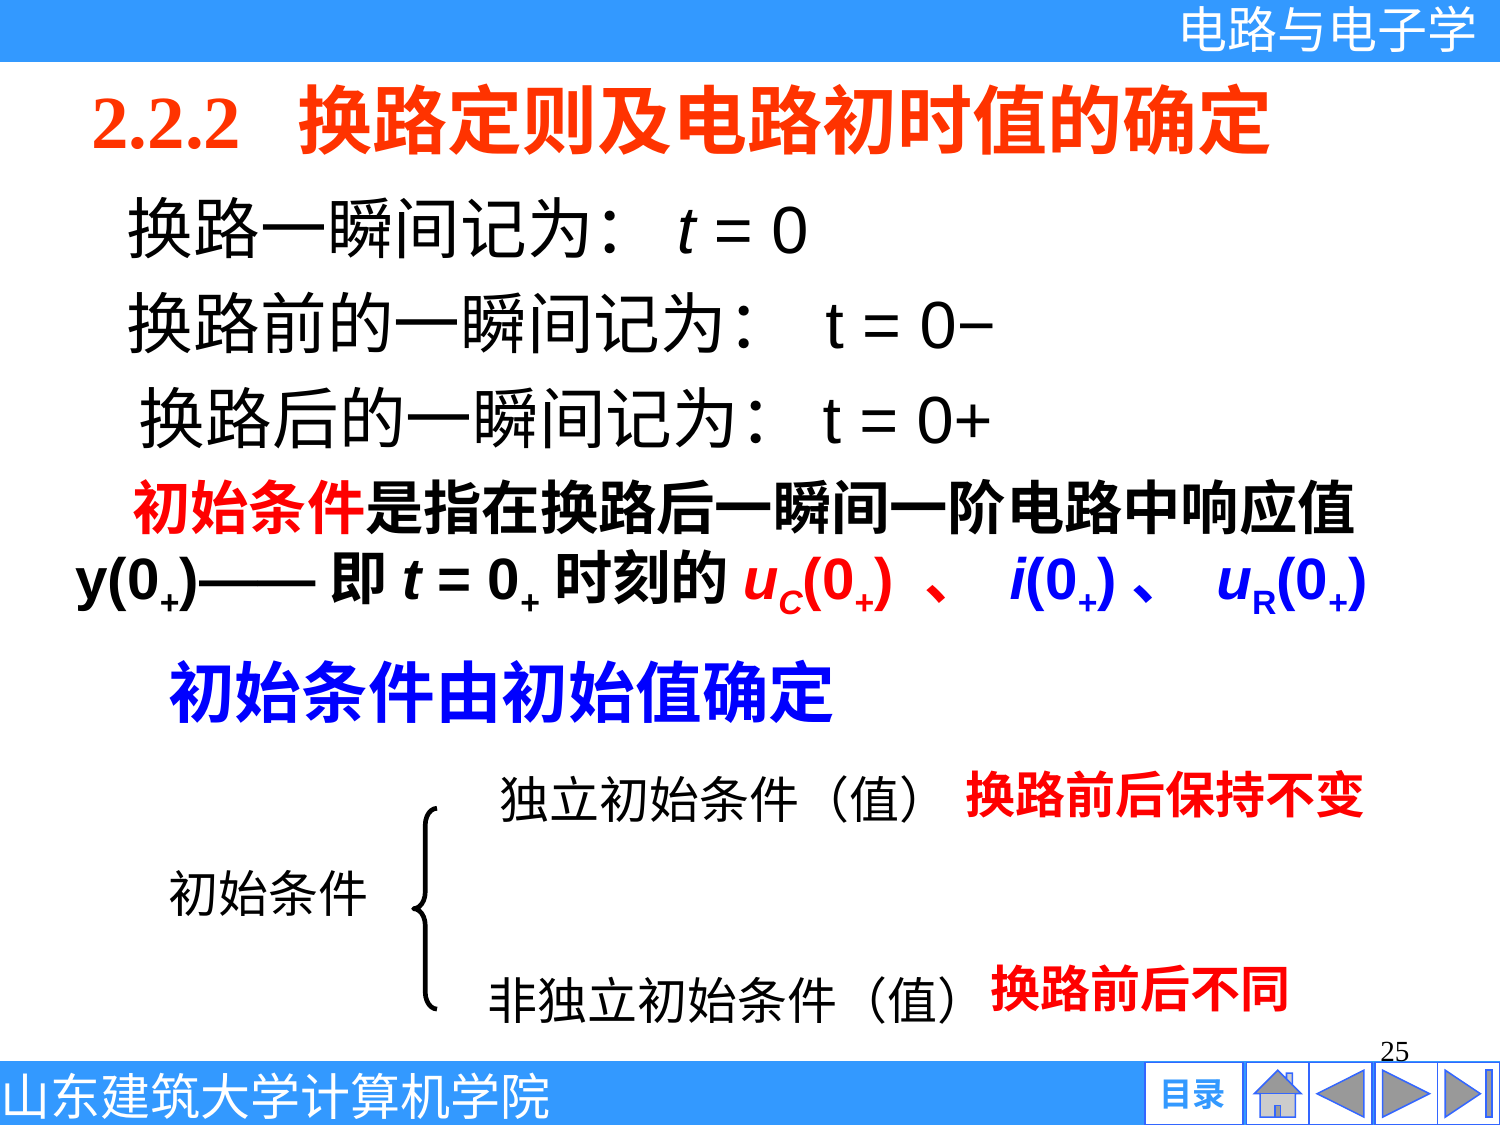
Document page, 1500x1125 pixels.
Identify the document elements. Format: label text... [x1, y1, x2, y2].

text_box 换路前后保持不变 [1199, 755, 1436, 831]
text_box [76, 179, 1235, 465]
text_box 换路前后不同 [1199, 950, 1461, 1026]
slide_number 25 [1074, 1026, 1425, 1103]
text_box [117, 642, 1194, 1058]
text_box 初始条件是指在换路后一瞬间一阶电路中响应值y(0+)——即t = 0+时刻的uC(0+) 、 i(0+)、 uR(0+) [25, 463, 1485, 629]
text_box 2.2.2 换路定则及电路初时值的确定 [76, 66, 1290, 172]
